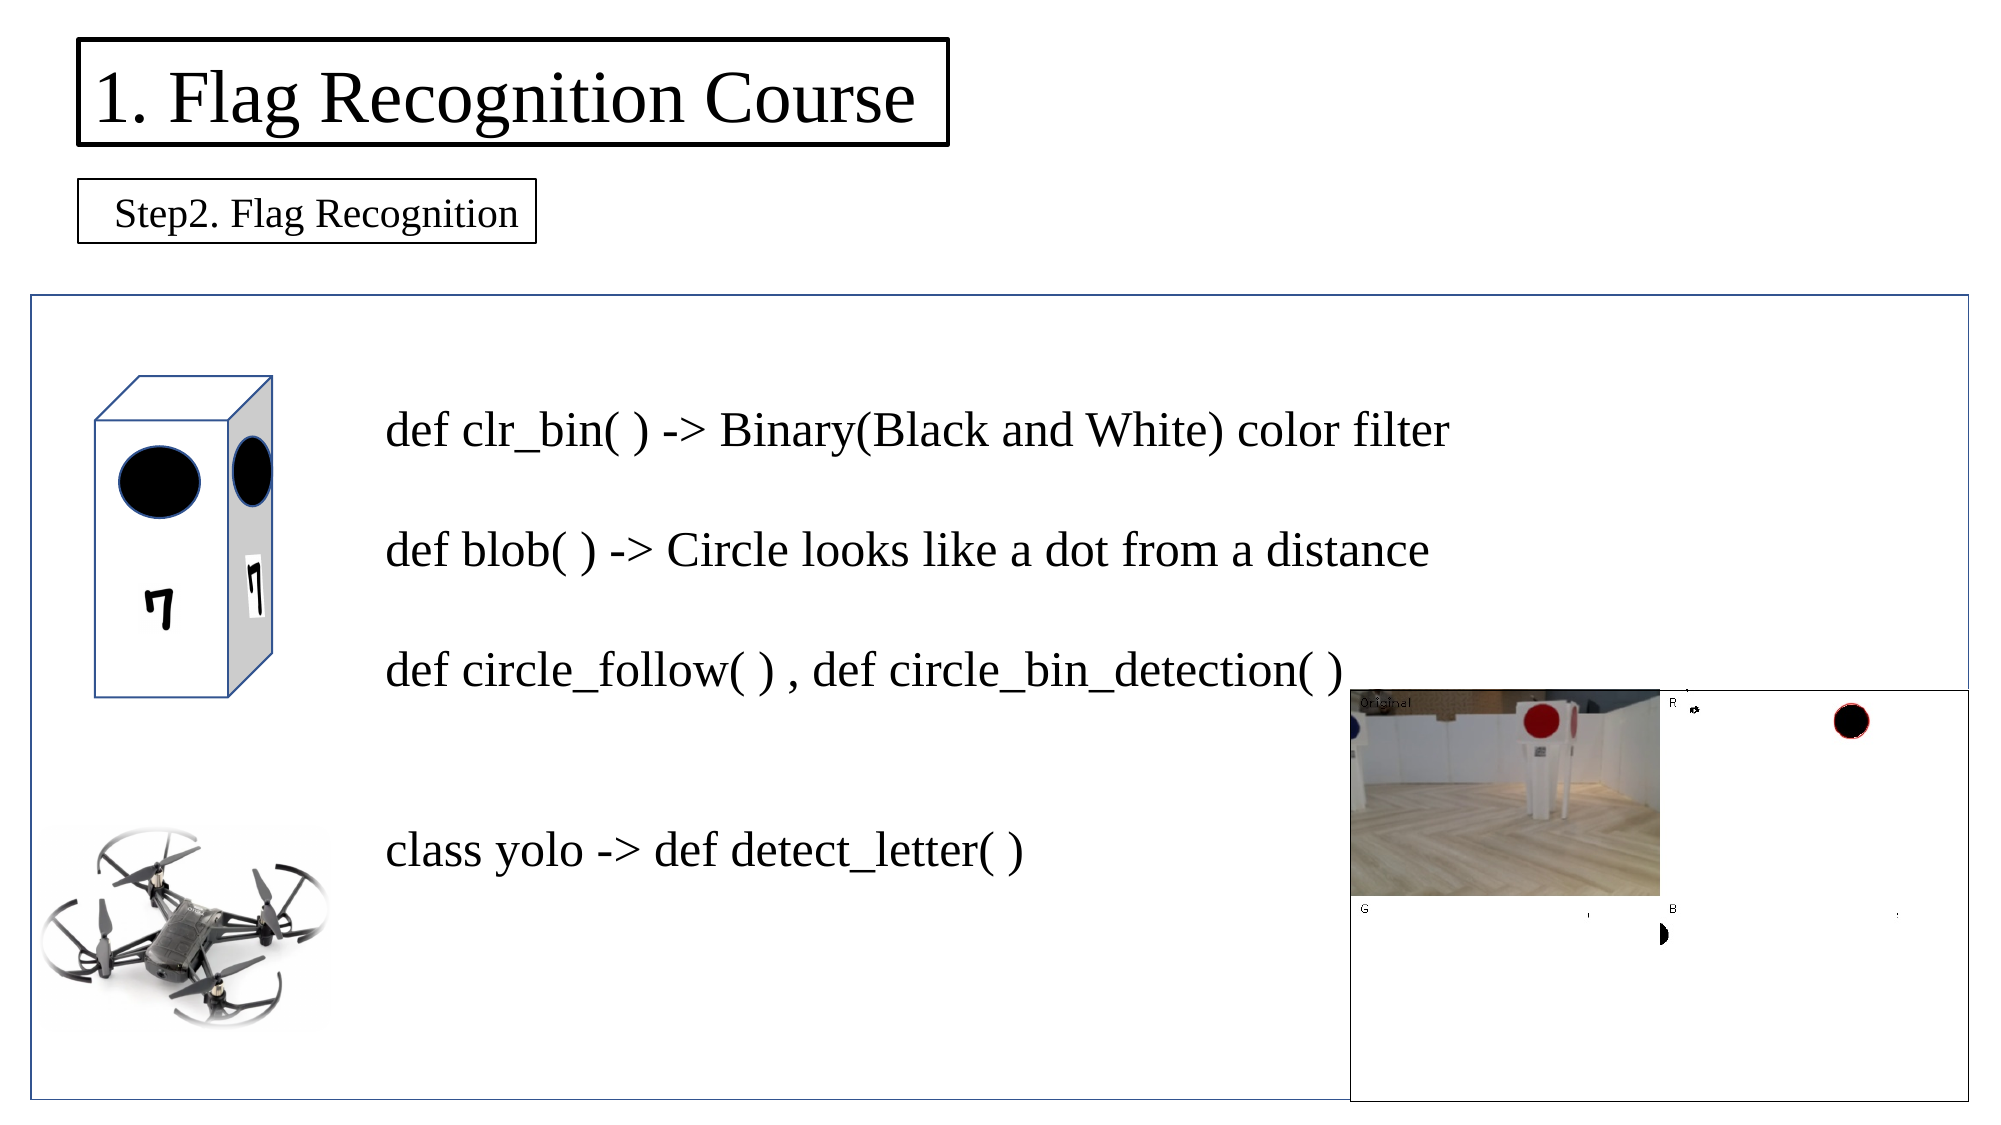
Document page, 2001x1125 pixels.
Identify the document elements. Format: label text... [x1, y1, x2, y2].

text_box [94, 376, 273, 698]
text_box 1. Flag Recognition Course [78, 39, 949, 145]
picture [1350, 689, 1969, 1102]
text_box [30, 294, 1970, 1101]
picture [35, 823, 333, 1034]
text_box def clr_bin( ) -> Binary(Black and White) color filter def blob( ) -> Circle looks like a dot from a distance def circle_follow( ) , def circle_bin_detection( ) class yolo -> def detect_letter( ) [370, 389, 1510, 884]
text_box Step2. Flag Recognition [78, 178, 536, 244]
